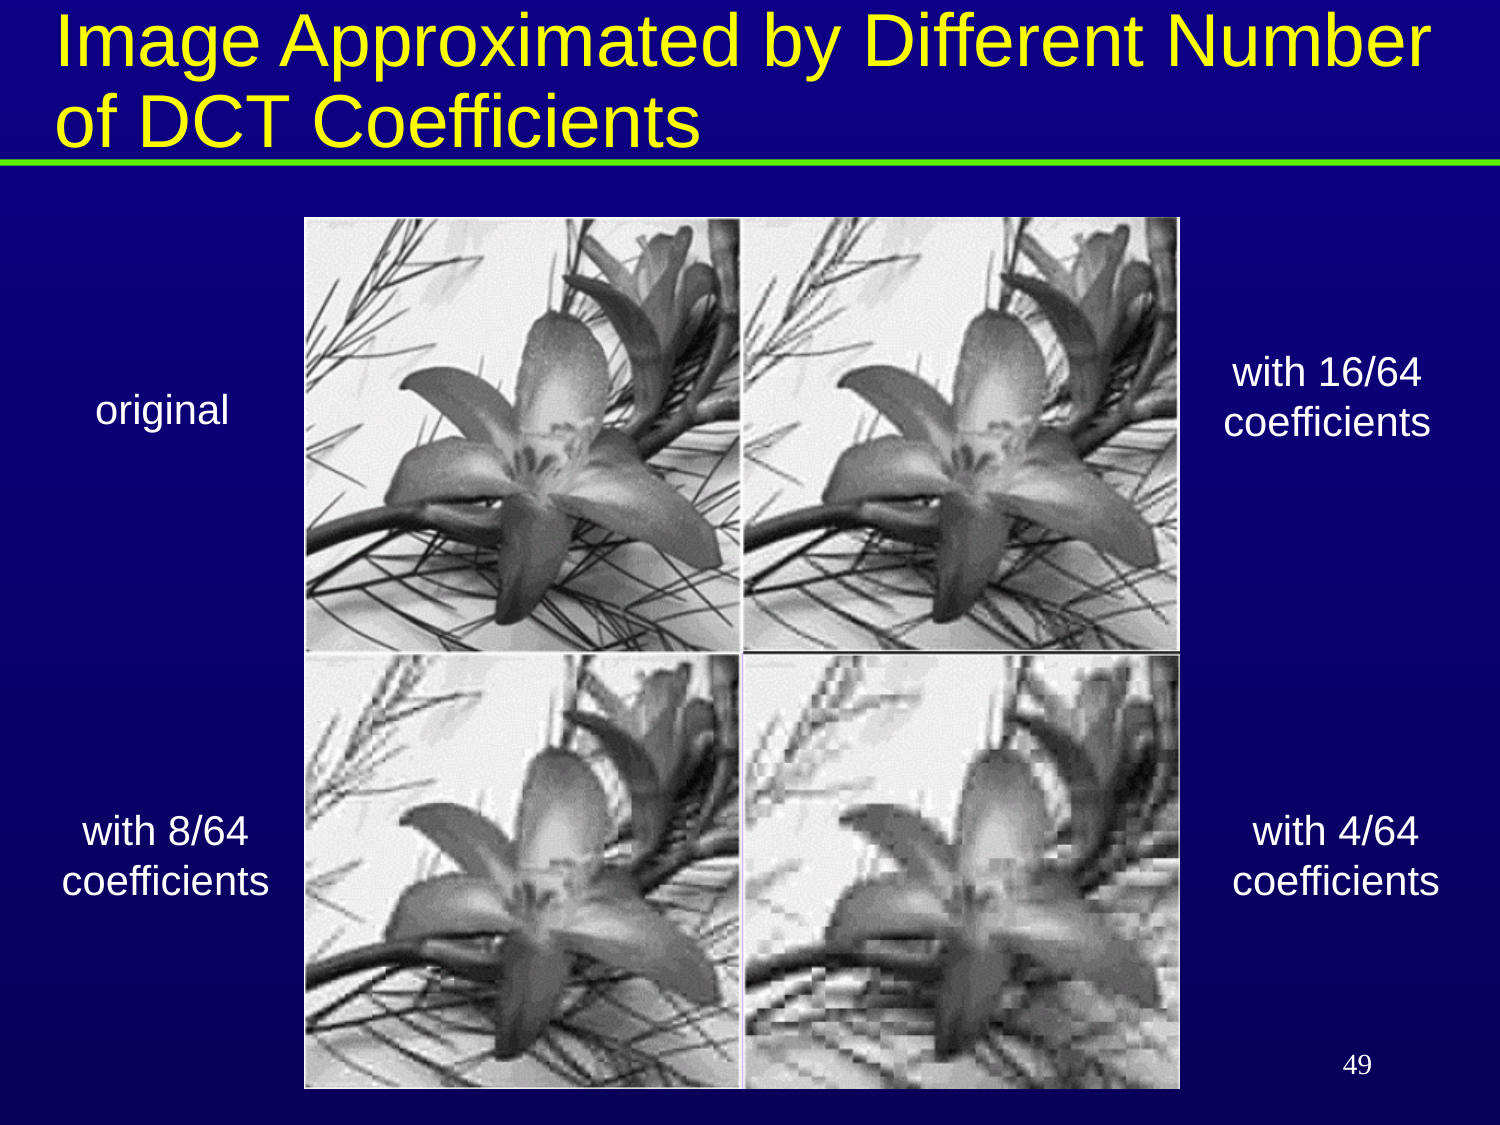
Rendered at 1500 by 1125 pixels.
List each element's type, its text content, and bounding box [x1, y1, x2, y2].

slide_number 49 [1074, 1024, 1388, 1101]
text_box with 16/64 coefficients [1203, 336, 1451, 452]
title Image Approximated by Different Number of DCT Coefficients [39, 0, 1459, 167]
picture [304, 217, 1180, 1090]
text_box original [80, 375, 245, 441]
text_box with 8/64 coefficients [42, 796, 290, 912]
text_box with 4/64 coefficients [1212, 796, 1460, 912]
